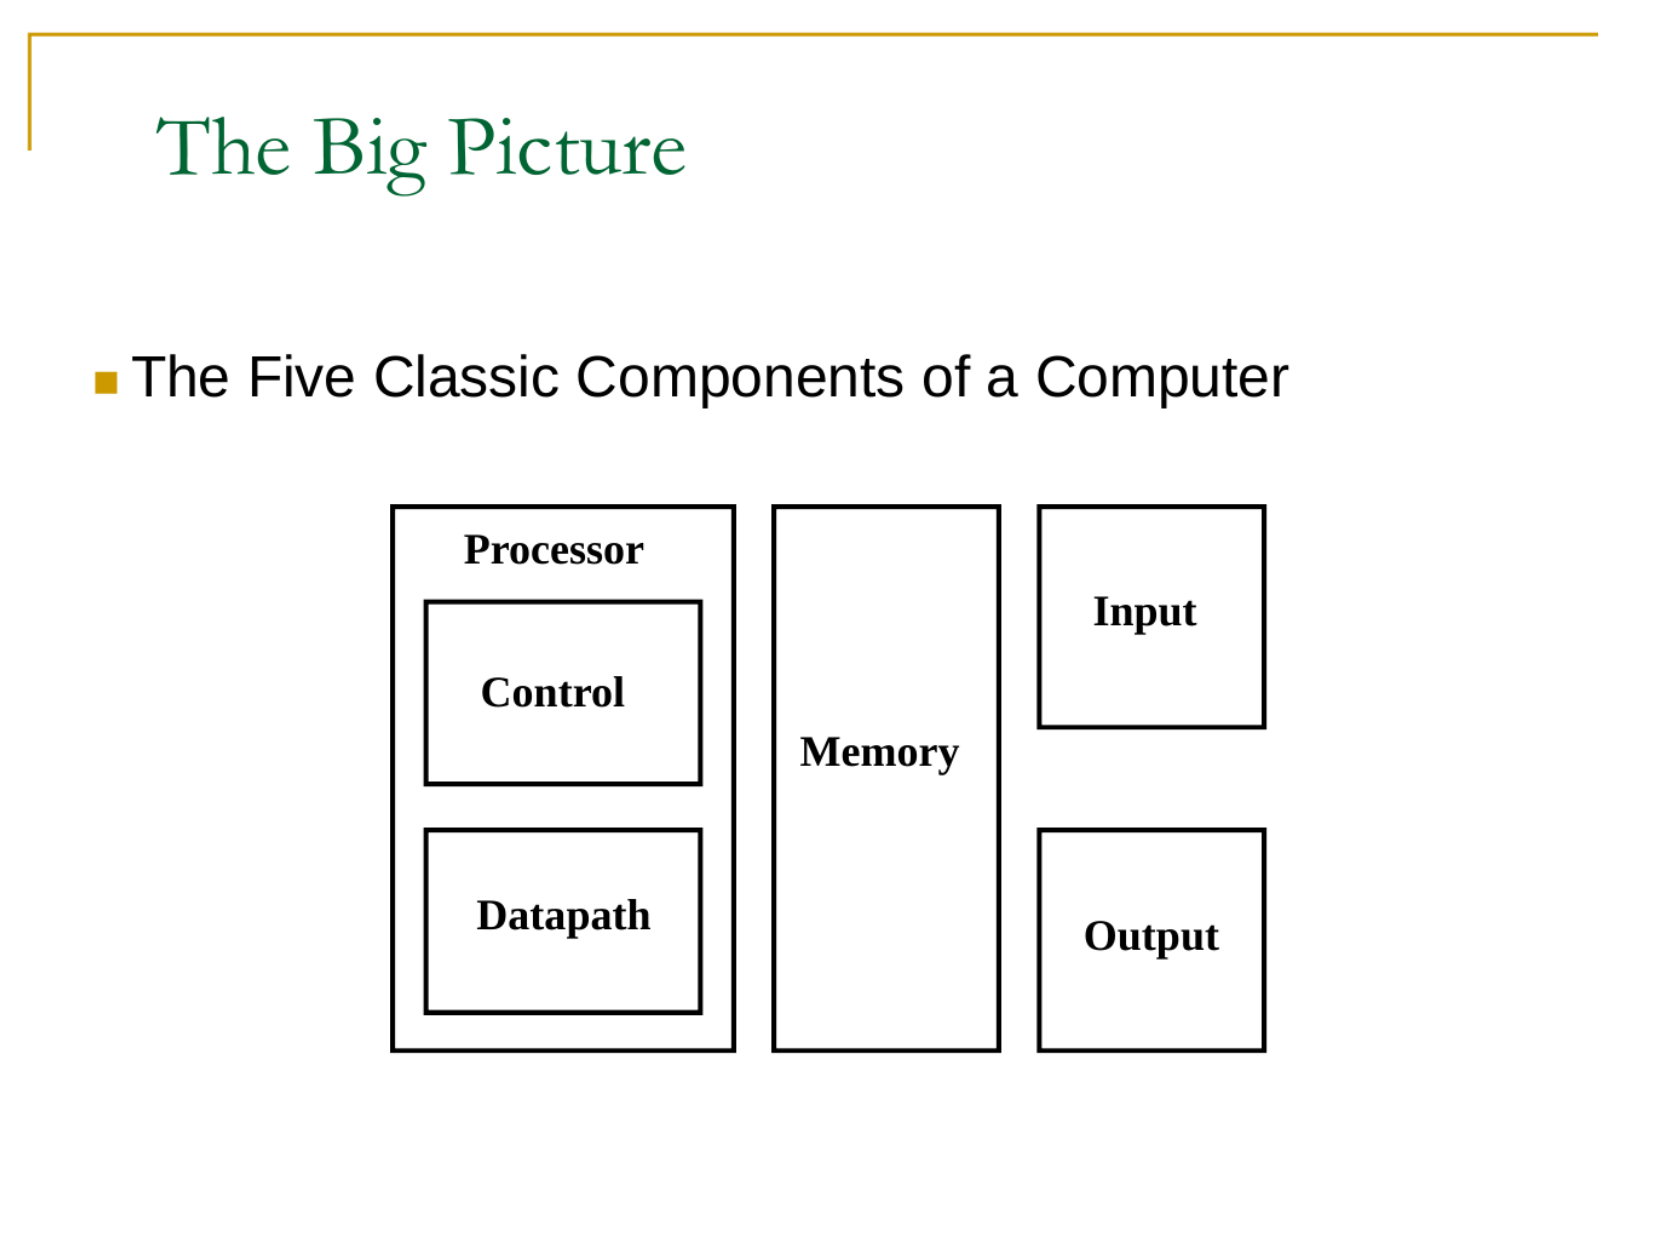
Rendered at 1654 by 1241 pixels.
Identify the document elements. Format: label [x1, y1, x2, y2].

picture [14, 15, 1621, 1151]
